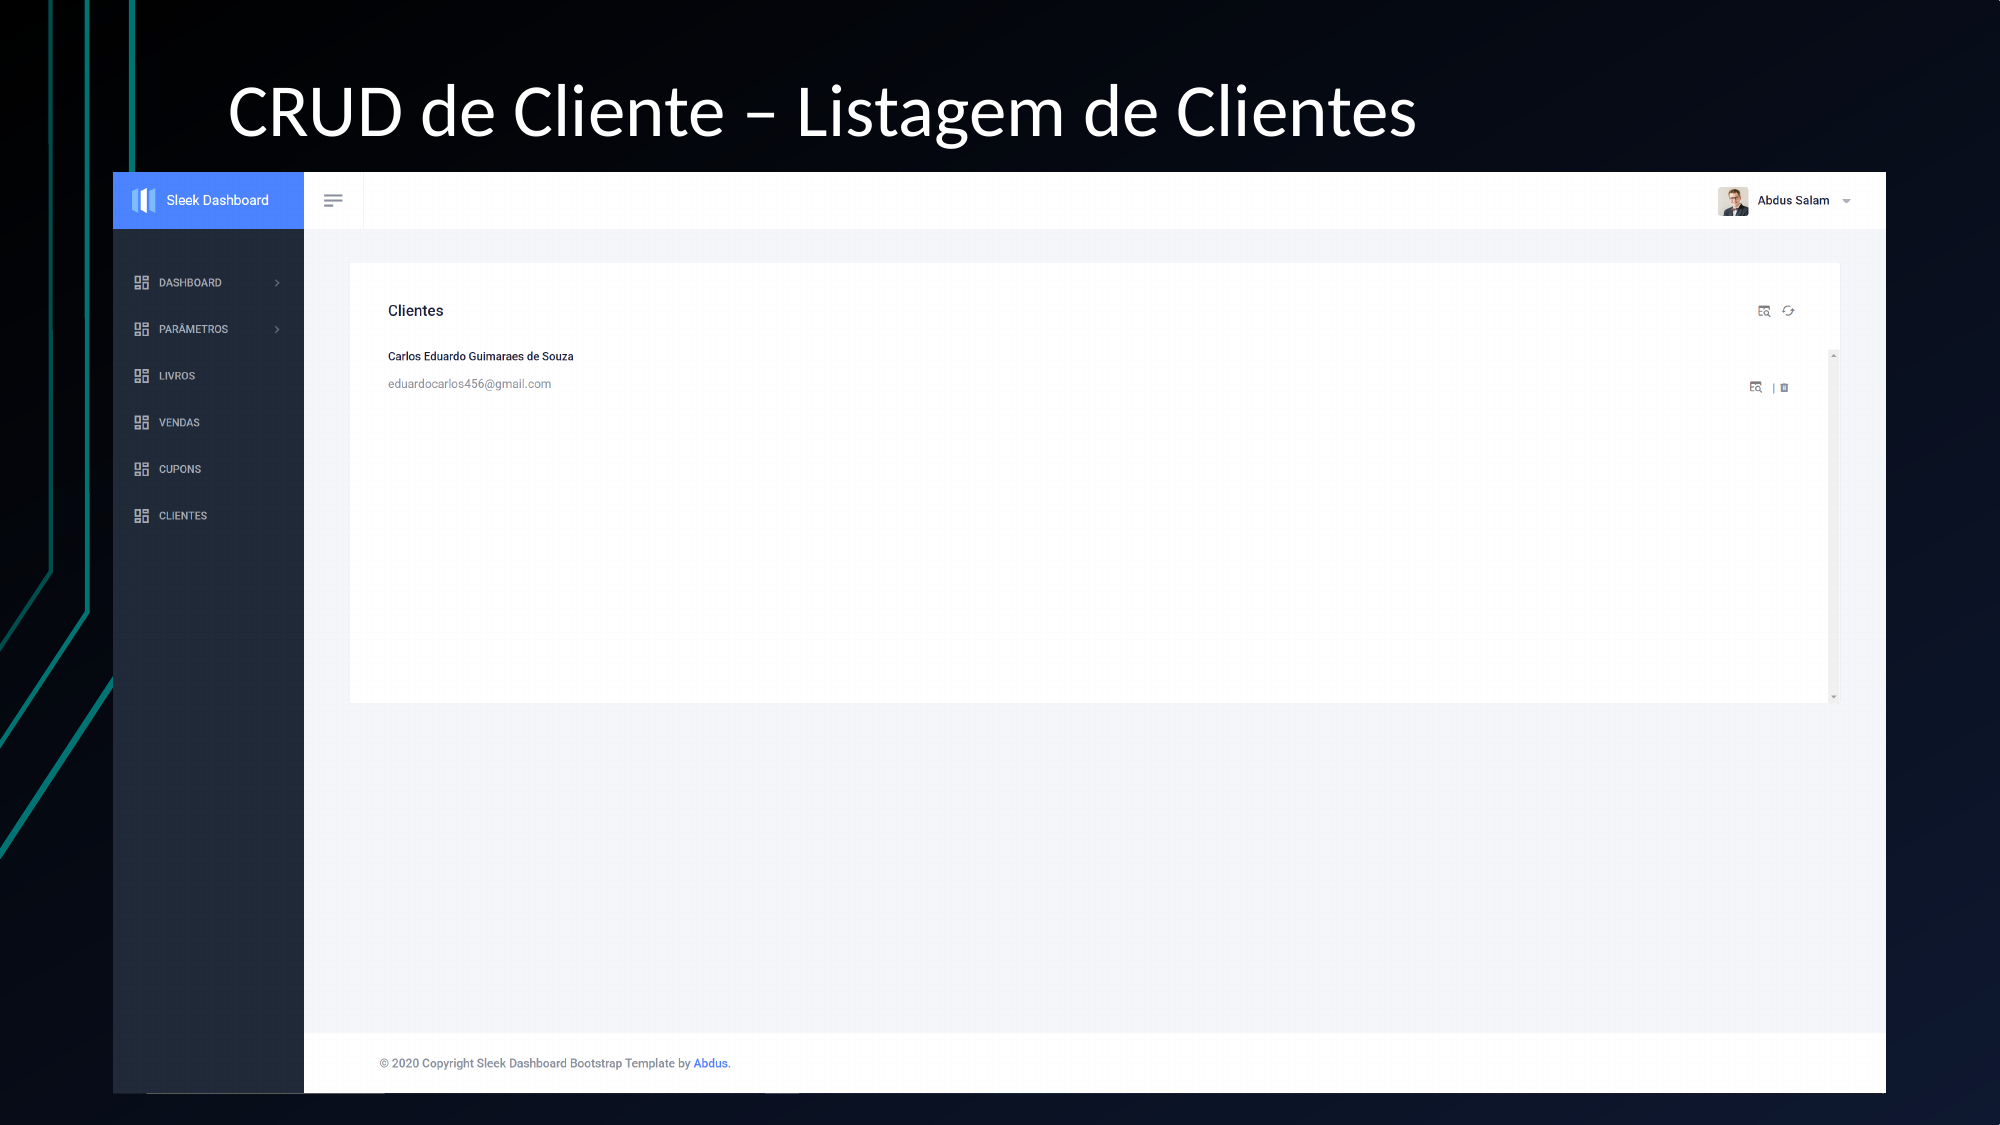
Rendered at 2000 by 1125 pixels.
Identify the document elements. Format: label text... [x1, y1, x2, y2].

title CRUD de Cliente – Listagem de Clientes [208, 42, 1908, 164]
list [113, 172, 1887, 1095]
